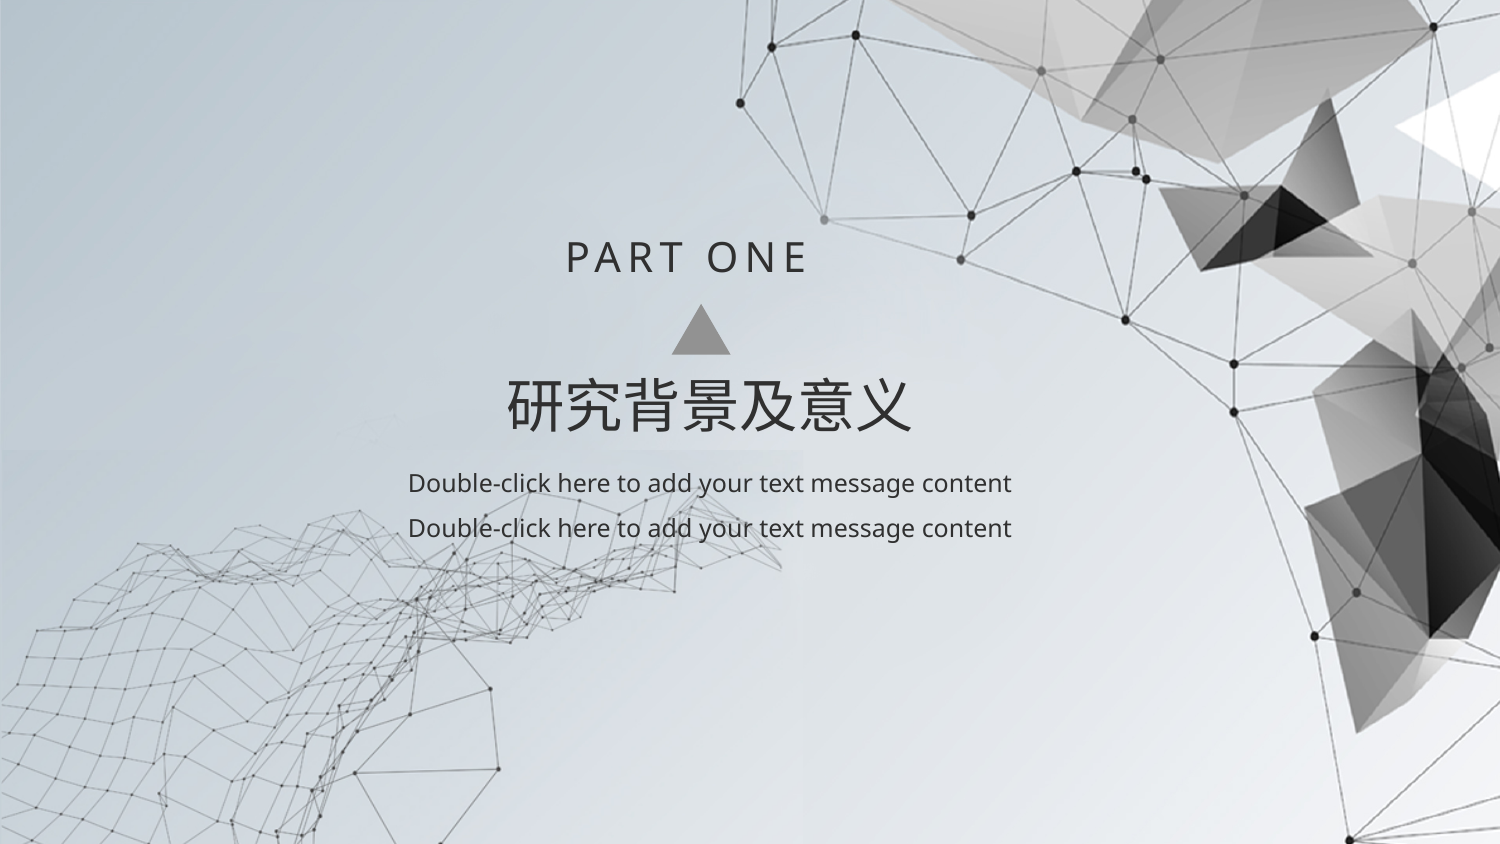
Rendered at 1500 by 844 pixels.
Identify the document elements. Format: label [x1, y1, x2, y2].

text_box [376, 213, 1044, 446]
picture [0, 0, 1500, 844]
